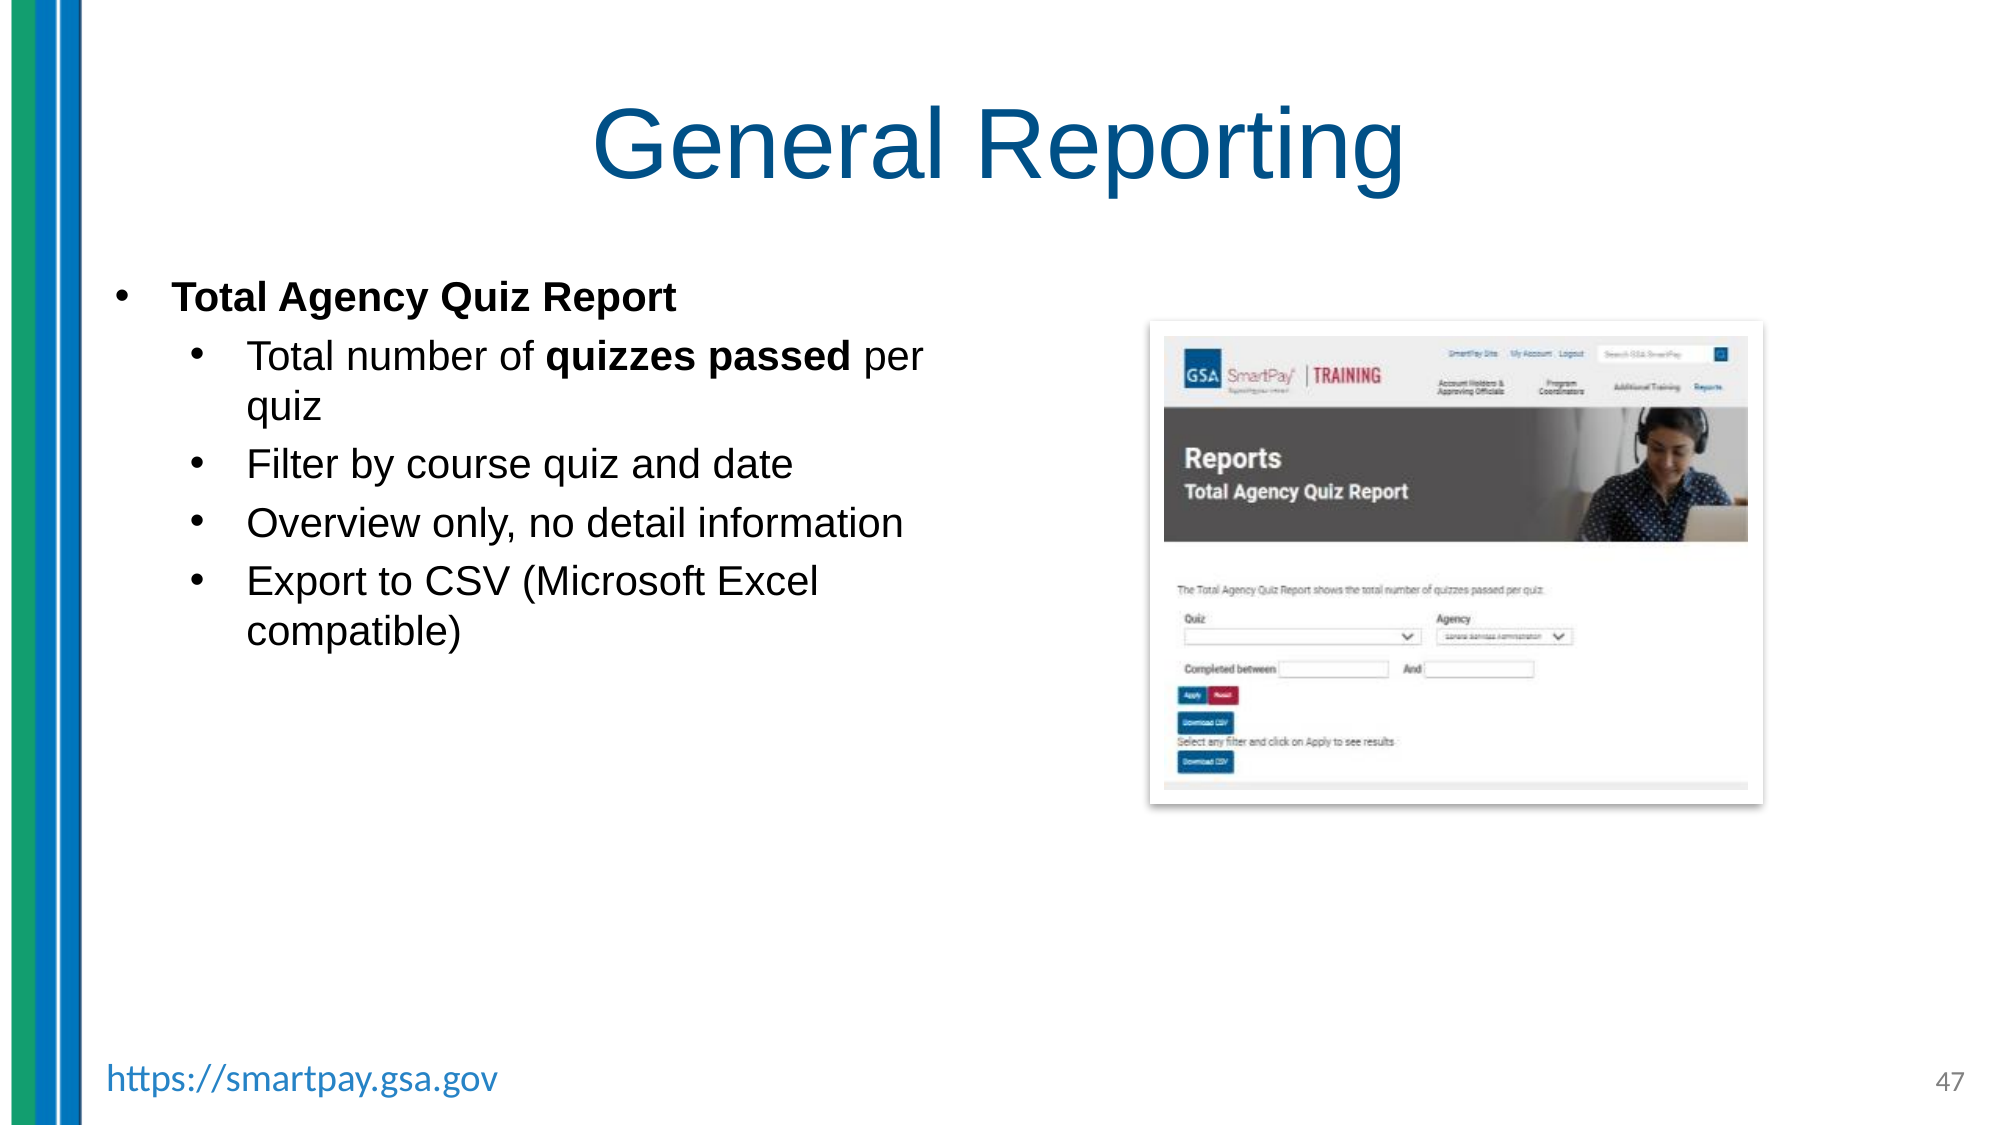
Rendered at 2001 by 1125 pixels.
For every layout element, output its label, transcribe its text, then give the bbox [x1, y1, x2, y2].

picture [0, 0, 35, 1125]
footer https://smartpay.gsa.gov [85, 1042, 720, 1103]
picture [38, 0, 2000, 1125]
title General Reporting [99, 45, 1900, 233]
list Total Agency Quiz Report Total number of quizzes passed per quiz Filter by course quiz and date Overview only, no detail information Export to CSV (Microsoft Excel compatible) [99, 262, 971, 855]
